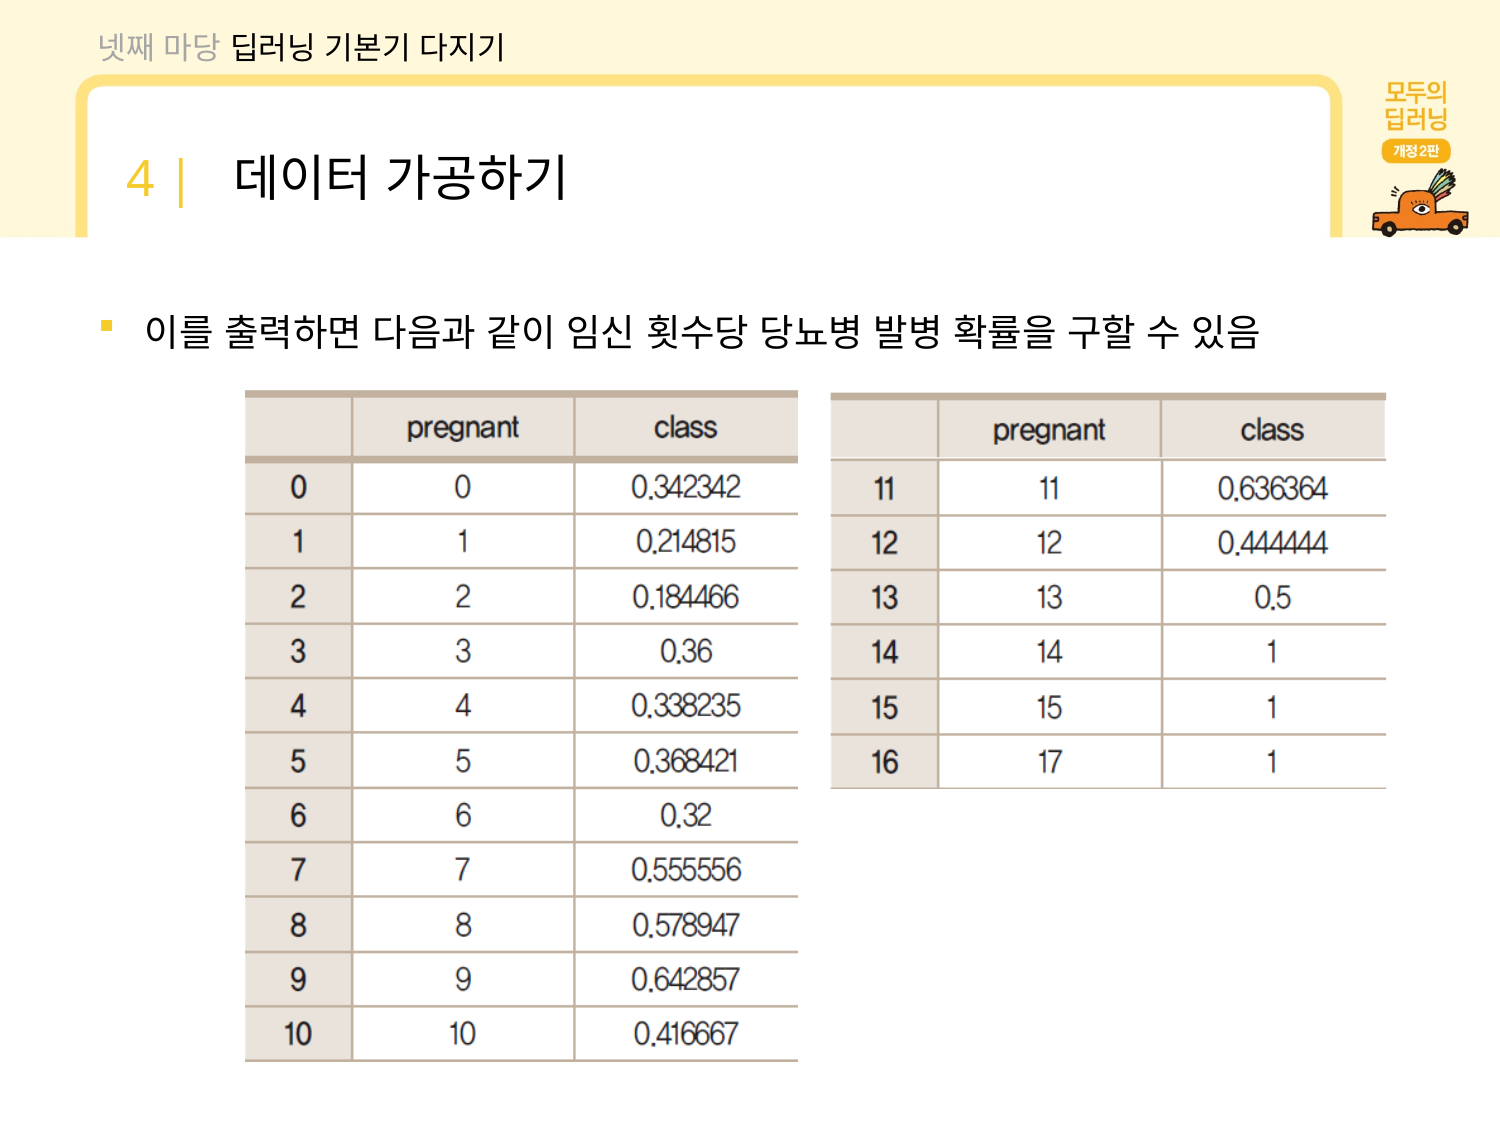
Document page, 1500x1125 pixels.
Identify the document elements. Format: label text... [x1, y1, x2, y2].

text_box 4 | 데이터 가공하기 [111, 99, 1309, 214]
text_box 넷째 마당 딥러닝 기본기 다지기 [82, 0, 1133, 74]
picture [0, 0, 1500, 1125]
text_box 이를 출력하면 다음과 같이 임신 횟수당 당뇨병 발병 확률을 구할 수 있음 [83, 272, 1367, 362]
